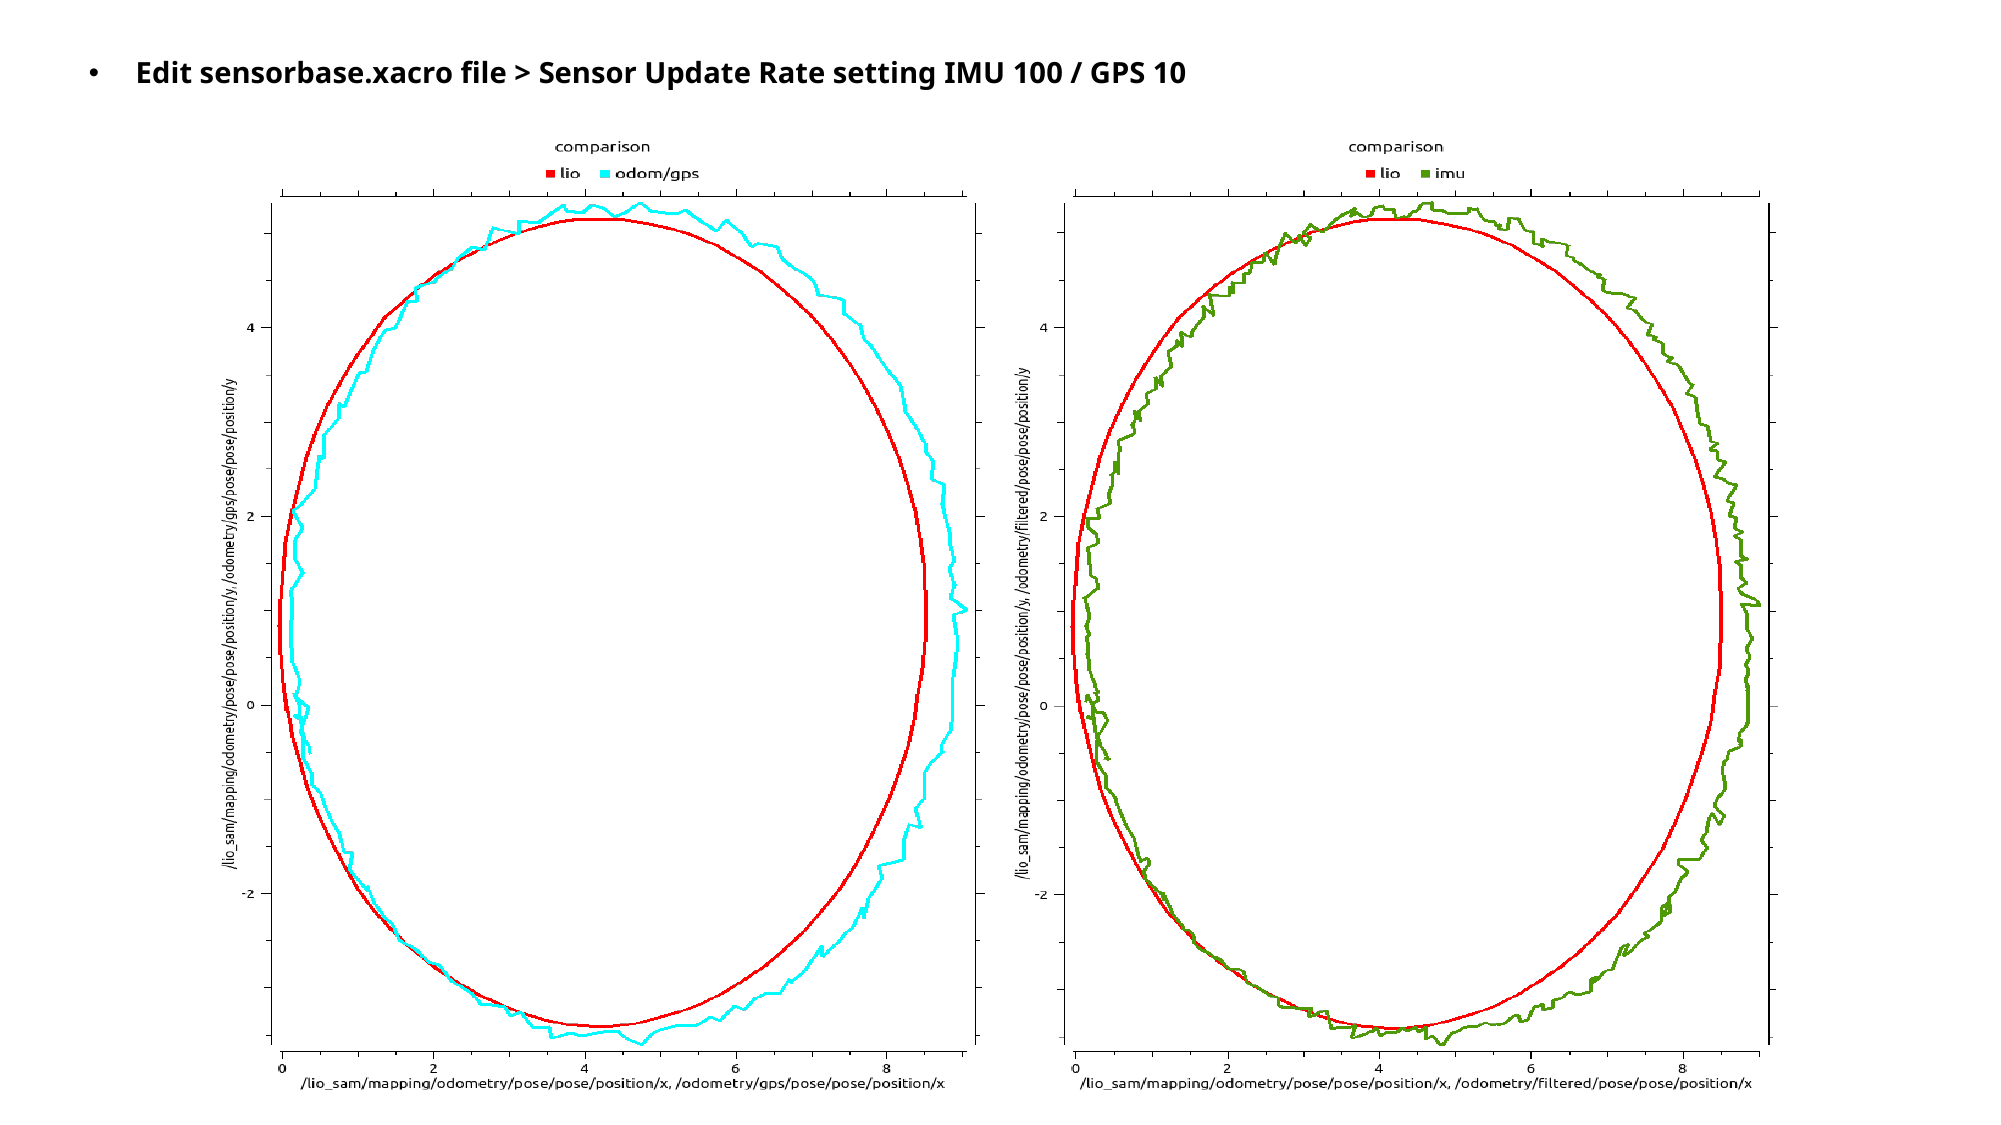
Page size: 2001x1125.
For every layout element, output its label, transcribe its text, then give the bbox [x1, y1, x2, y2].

picture [219, 138, 1781, 1090]
text_box Edit sensorbase.xacro file > Sensor Update Rate setting IMU 100 / GPS 10 [73, 24, 1211, 85]
